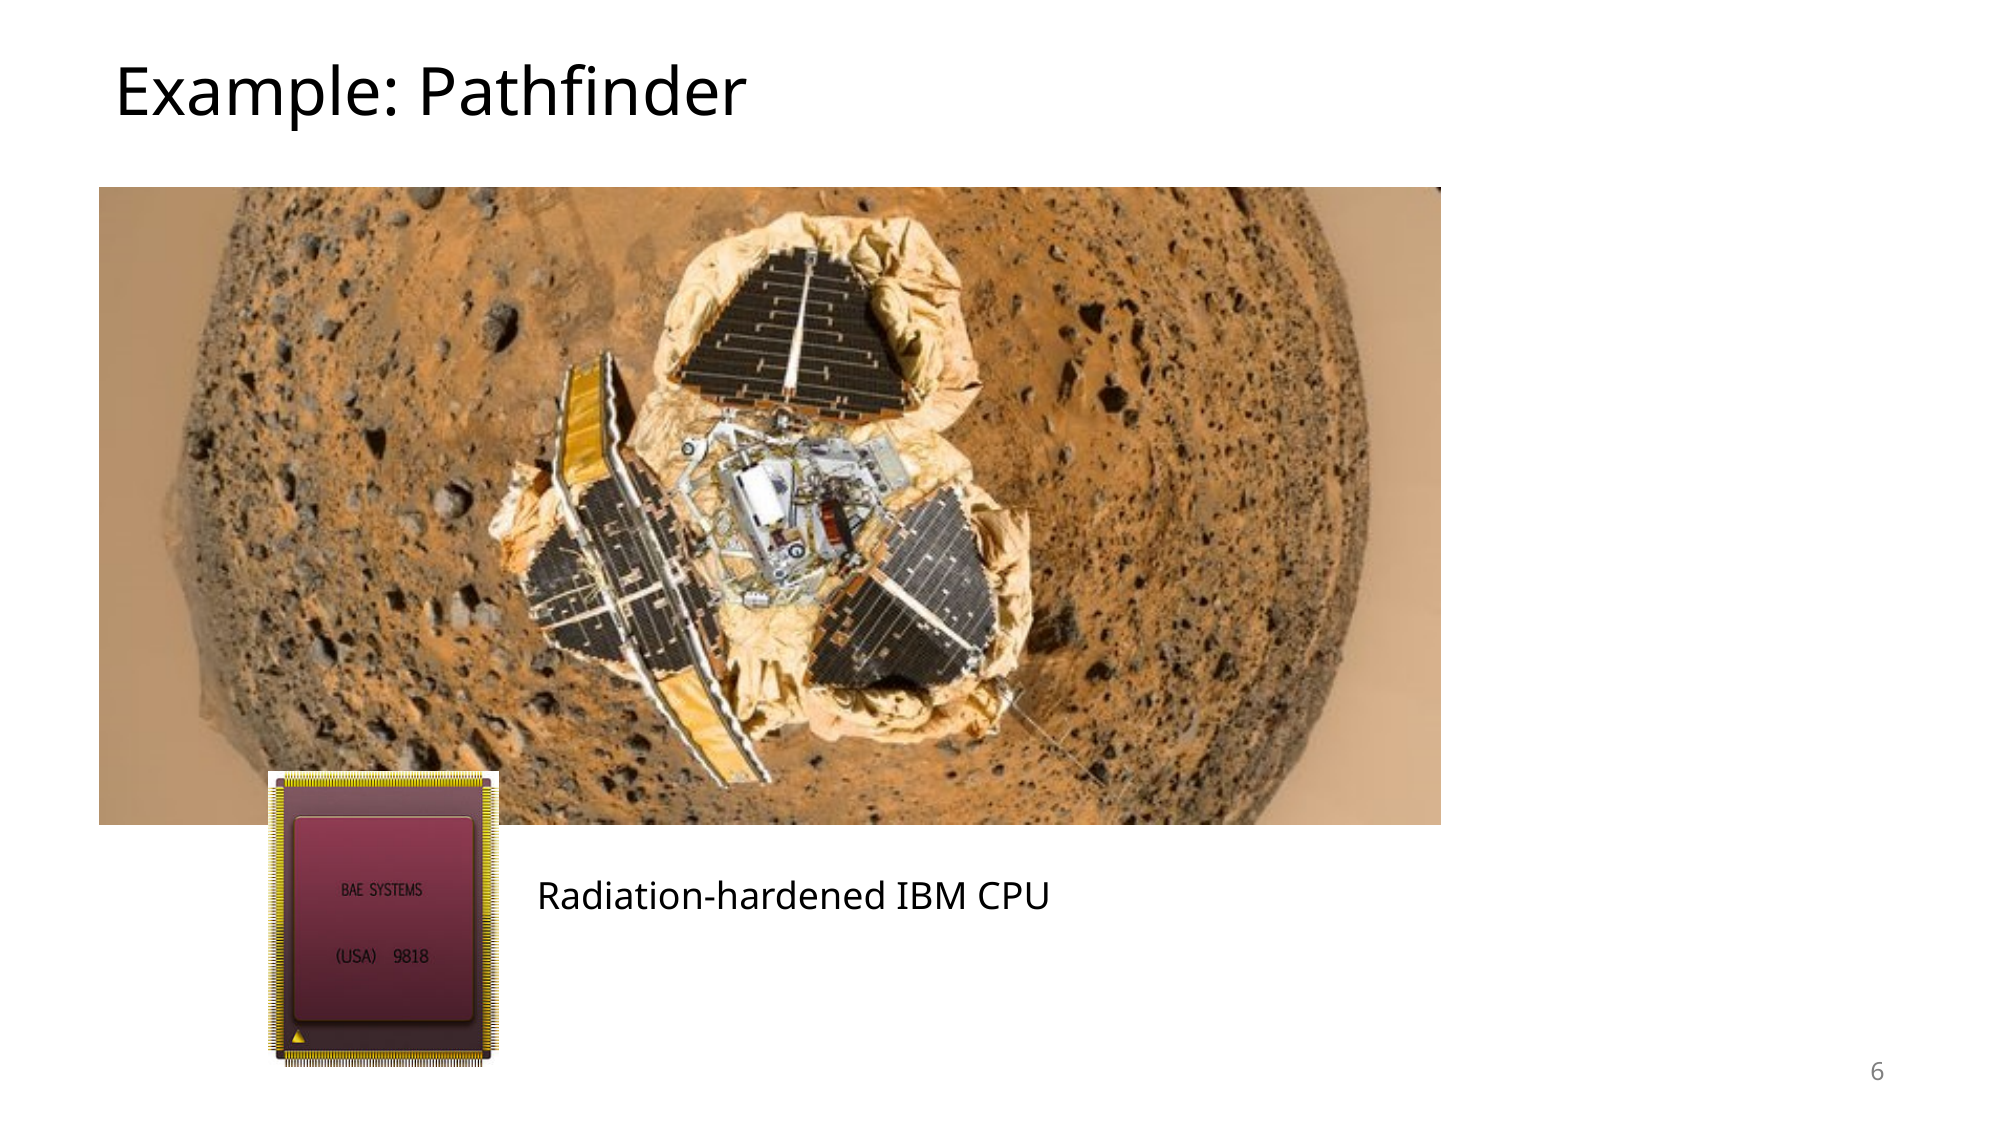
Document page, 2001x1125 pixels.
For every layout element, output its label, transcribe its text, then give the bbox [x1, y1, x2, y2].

text_box Radiation-hardened IBM CPU [522, 864, 1273, 924]
picture [99, 187, 1441, 1067]
title Example: Pathfinder [99, 37, 1900, 150]
slide_number 6 [1749, 1042, 1900, 1103]
